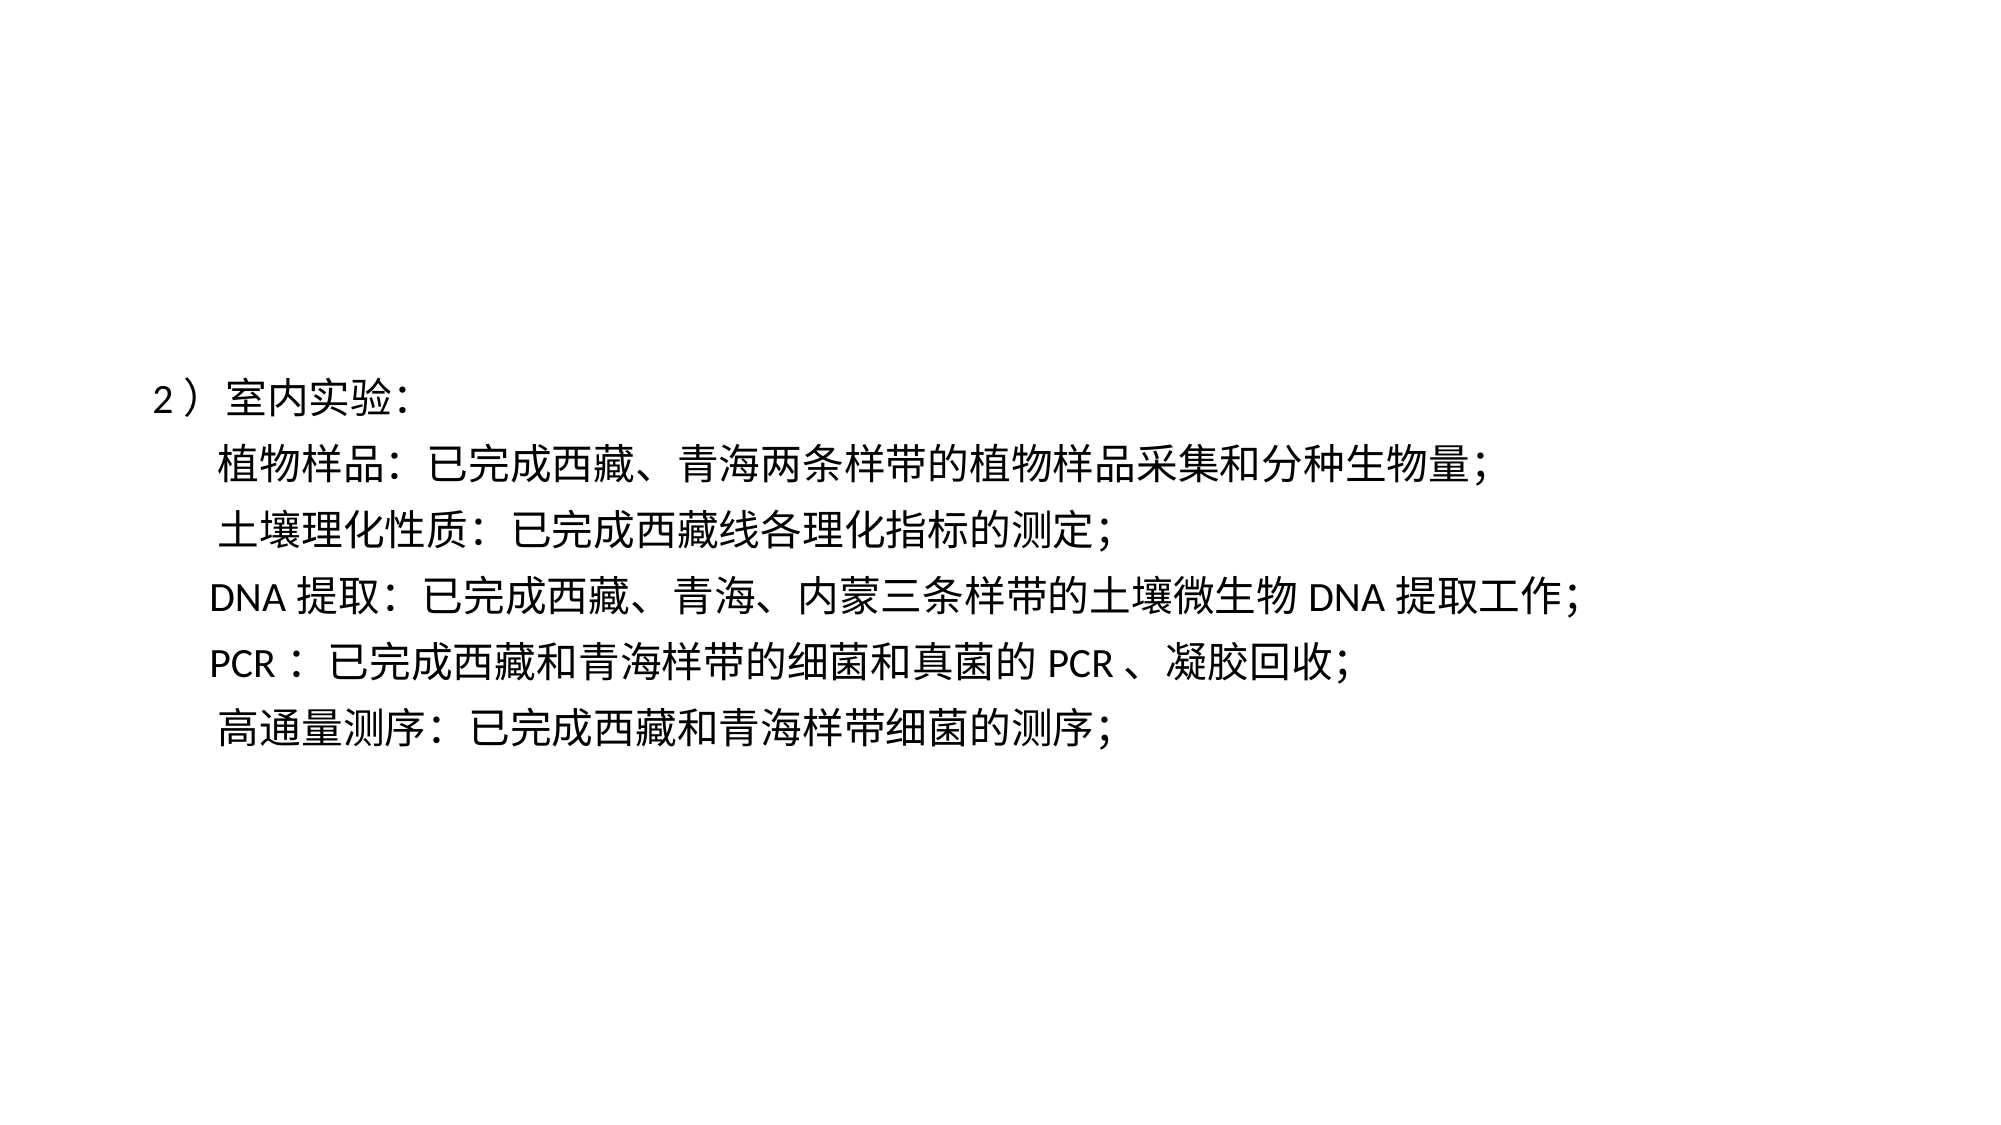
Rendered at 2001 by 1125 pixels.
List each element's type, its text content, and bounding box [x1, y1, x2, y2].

list 2）室内实验： 植物样品：已完成西藏、青海两条样带的植物样品采集和分种生物量； 土壤理化性质：已完成西藏线各理化指标的测定； DNA提取：已完成西藏、青海、内蒙三条样带的土壤微生物DNA提取工作； PCR：已完成西藏和青海样带的细菌和真菌的PCR、凝胶回收； 高通量测序：已完成西藏和青海样带细菌的测序； [137, 299, 1863, 1014]
